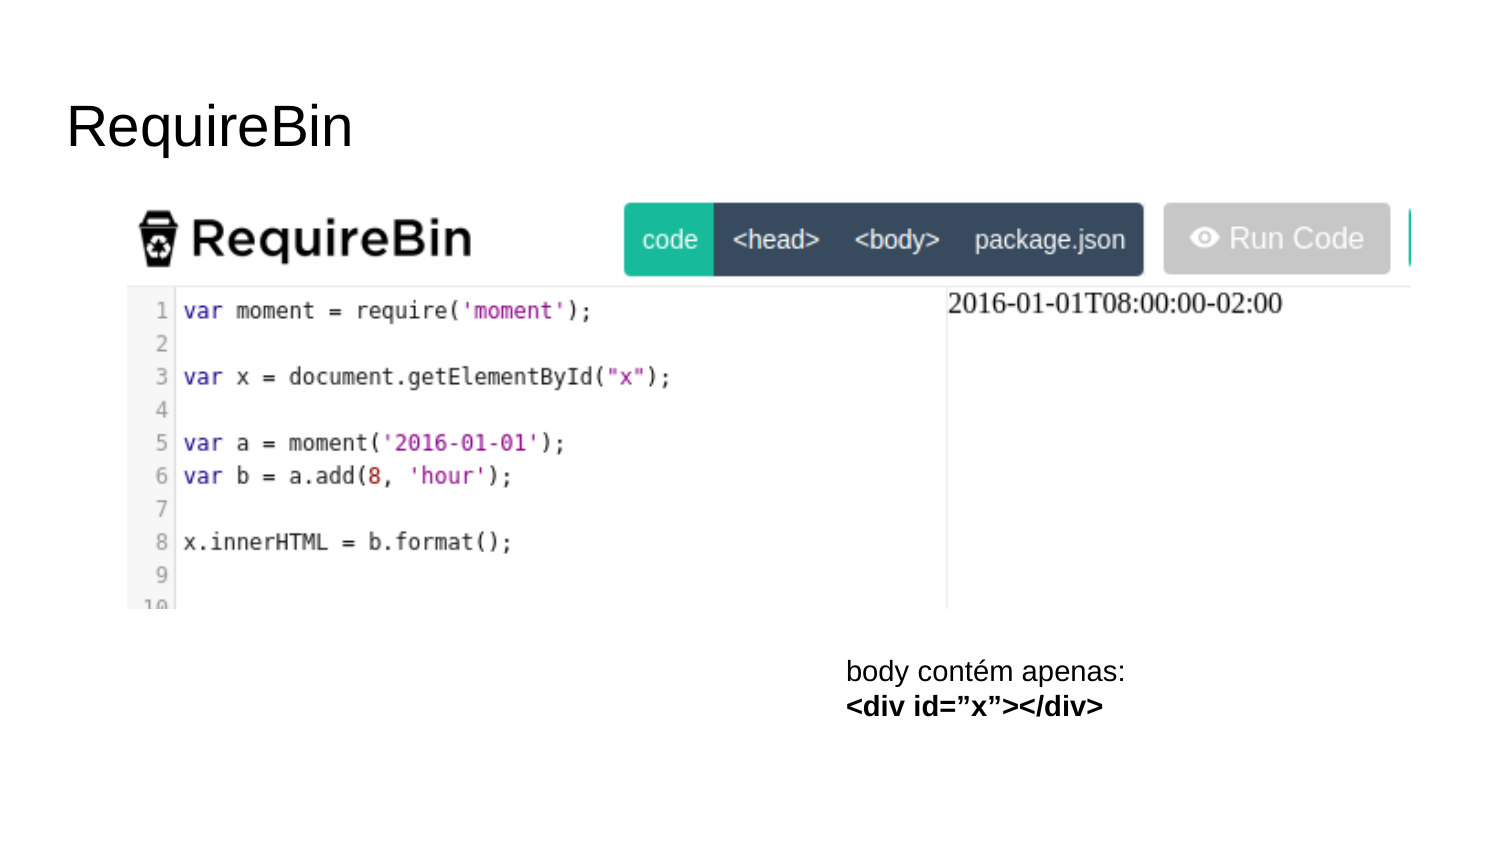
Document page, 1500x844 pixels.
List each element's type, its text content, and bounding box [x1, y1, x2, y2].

picture [127, 194, 1412, 609]
text_box body contém apenas: <div id=”x”></div> [831, 636, 1199, 739]
title RequireBin [51, 72, 1449, 167]
